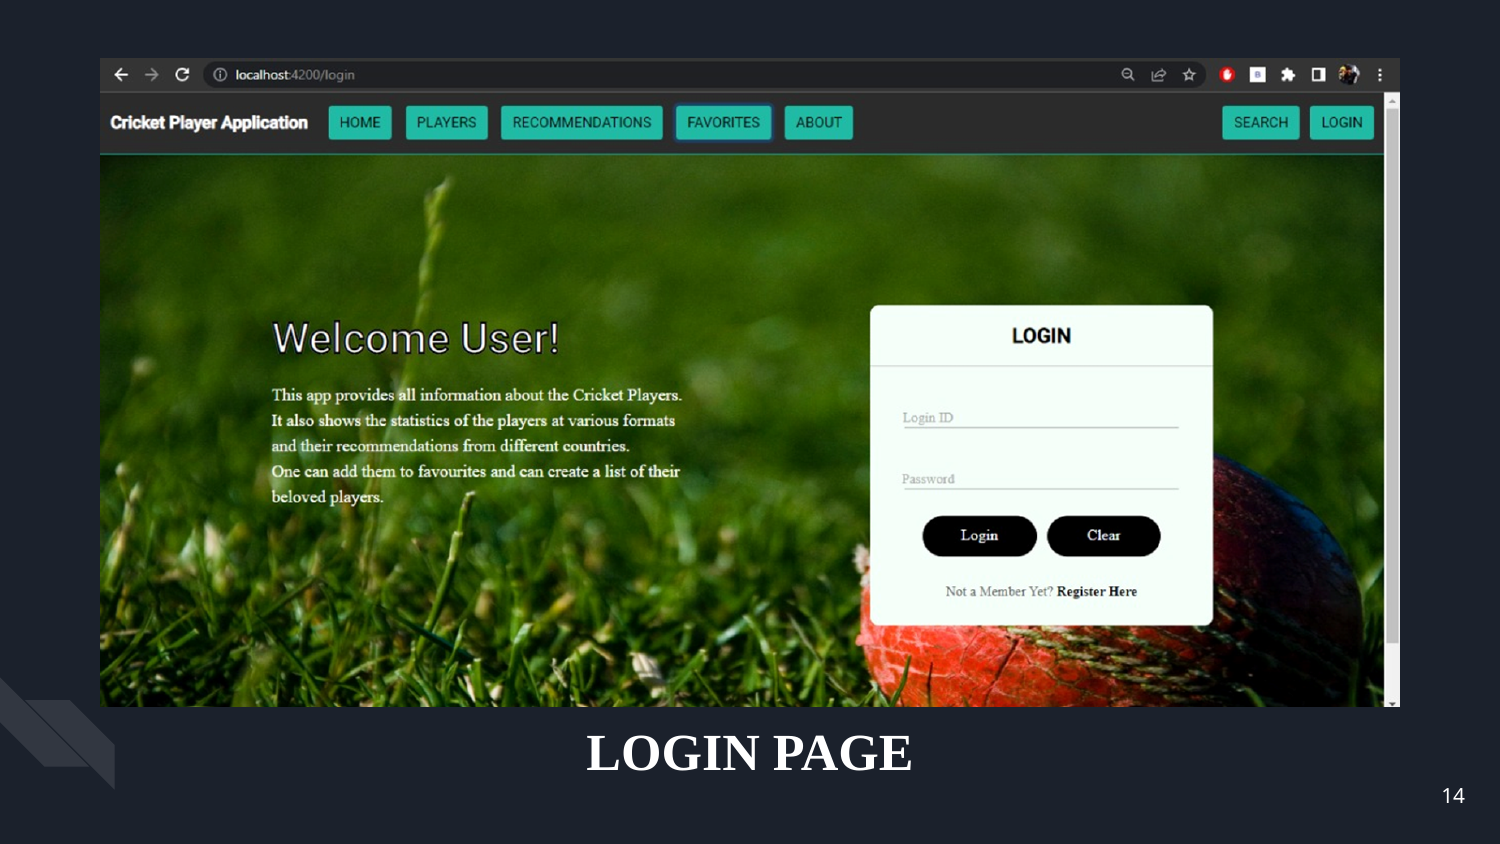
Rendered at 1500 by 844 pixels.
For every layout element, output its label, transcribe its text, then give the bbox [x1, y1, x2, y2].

picture [100, 58, 1400, 707]
list LOGIN PAGE [100, 714, 1400, 793]
slide_number ‹#› [1389, 764, 1480, 830]
